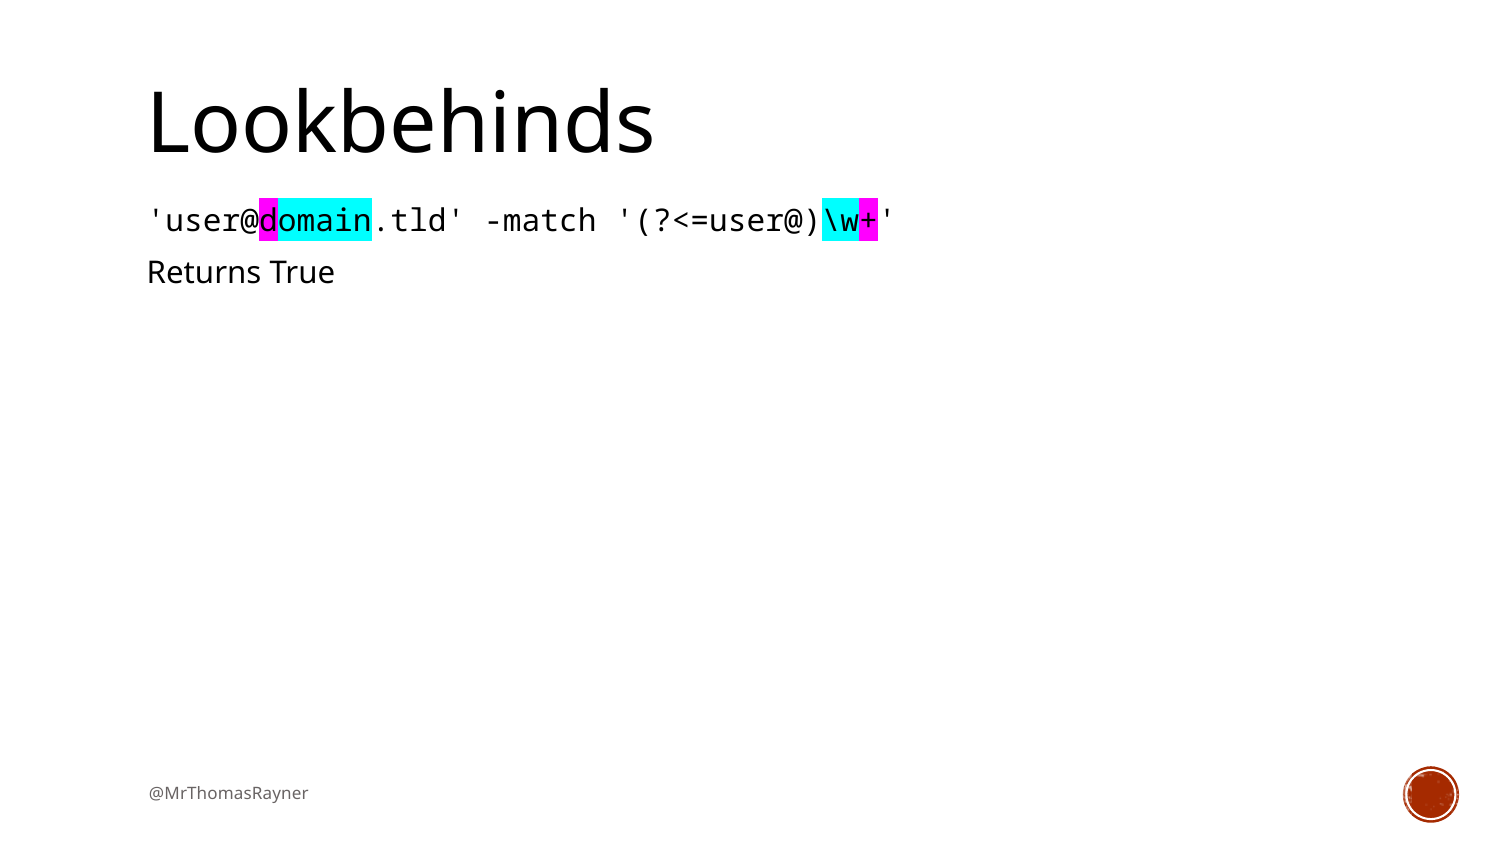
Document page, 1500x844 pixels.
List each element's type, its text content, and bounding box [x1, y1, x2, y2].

list 'user@domain.tld' -match '(?<=user@)\w+' Returns True [131, 196, 1370, 760]
footer @MrThomasRayner [133, 771, 913, 817]
title Lookbehinds [131, 59, 1370, 192]
